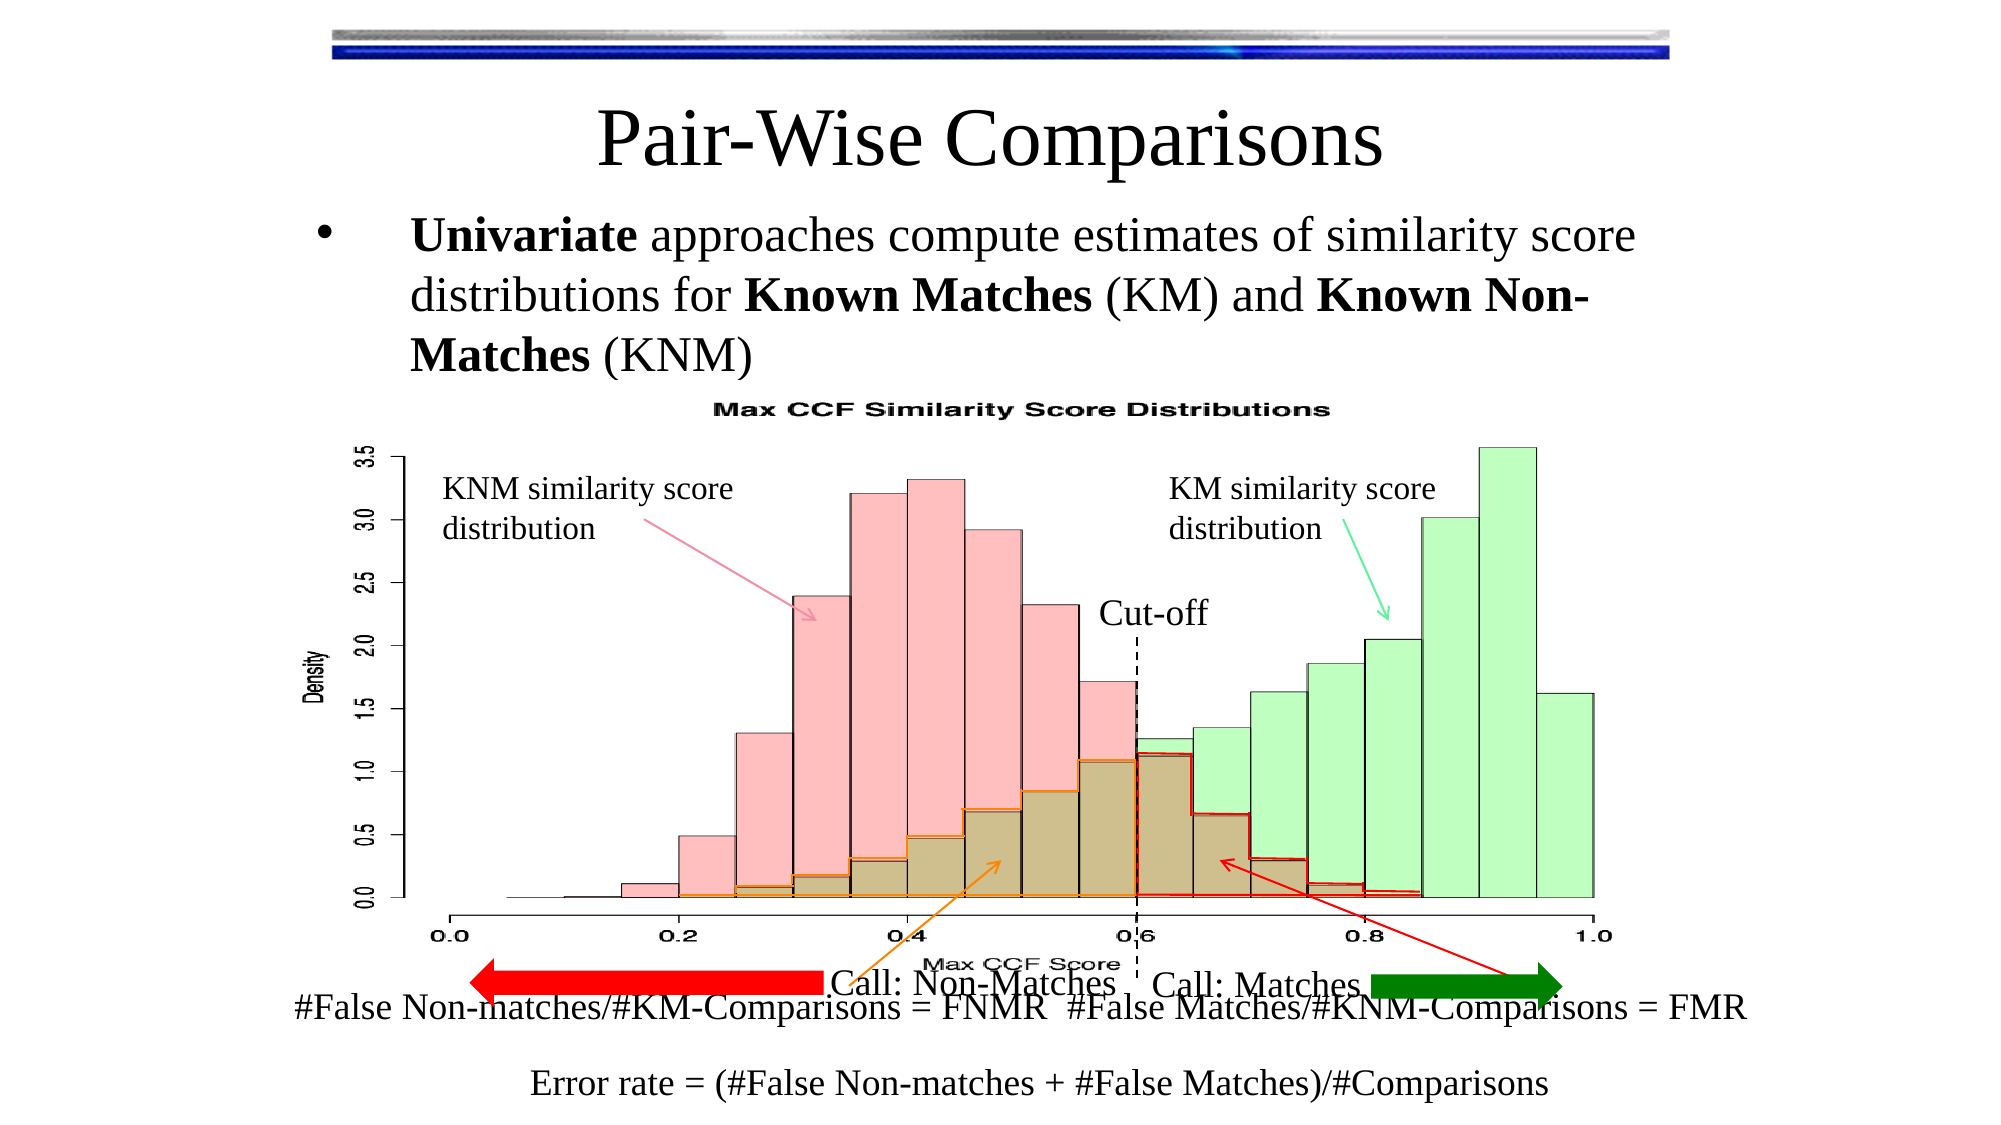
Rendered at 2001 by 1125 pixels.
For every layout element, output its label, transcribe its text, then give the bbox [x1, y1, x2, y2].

picture [329, 25, 1675, 65]
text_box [643, 519, 817, 621]
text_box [1343, 519, 1389, 621]
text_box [1047, 753, 1769, 1036]
text_box Univariate approaches compute estimates of similarity score distributions for Known Matches (KM) and Known Non-Matches (KNM) [301, 193, 1665, 380]
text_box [274, 758, 1047, 1036]
text_box Error rate = (#False Non-matches + #False Matches)/#Comparisons [514, 1050, 1566, 1110]
text_box Pair-Wise Comparisons [581, 75, 1401, 190]
picture [301, 380, 1690, 758]
